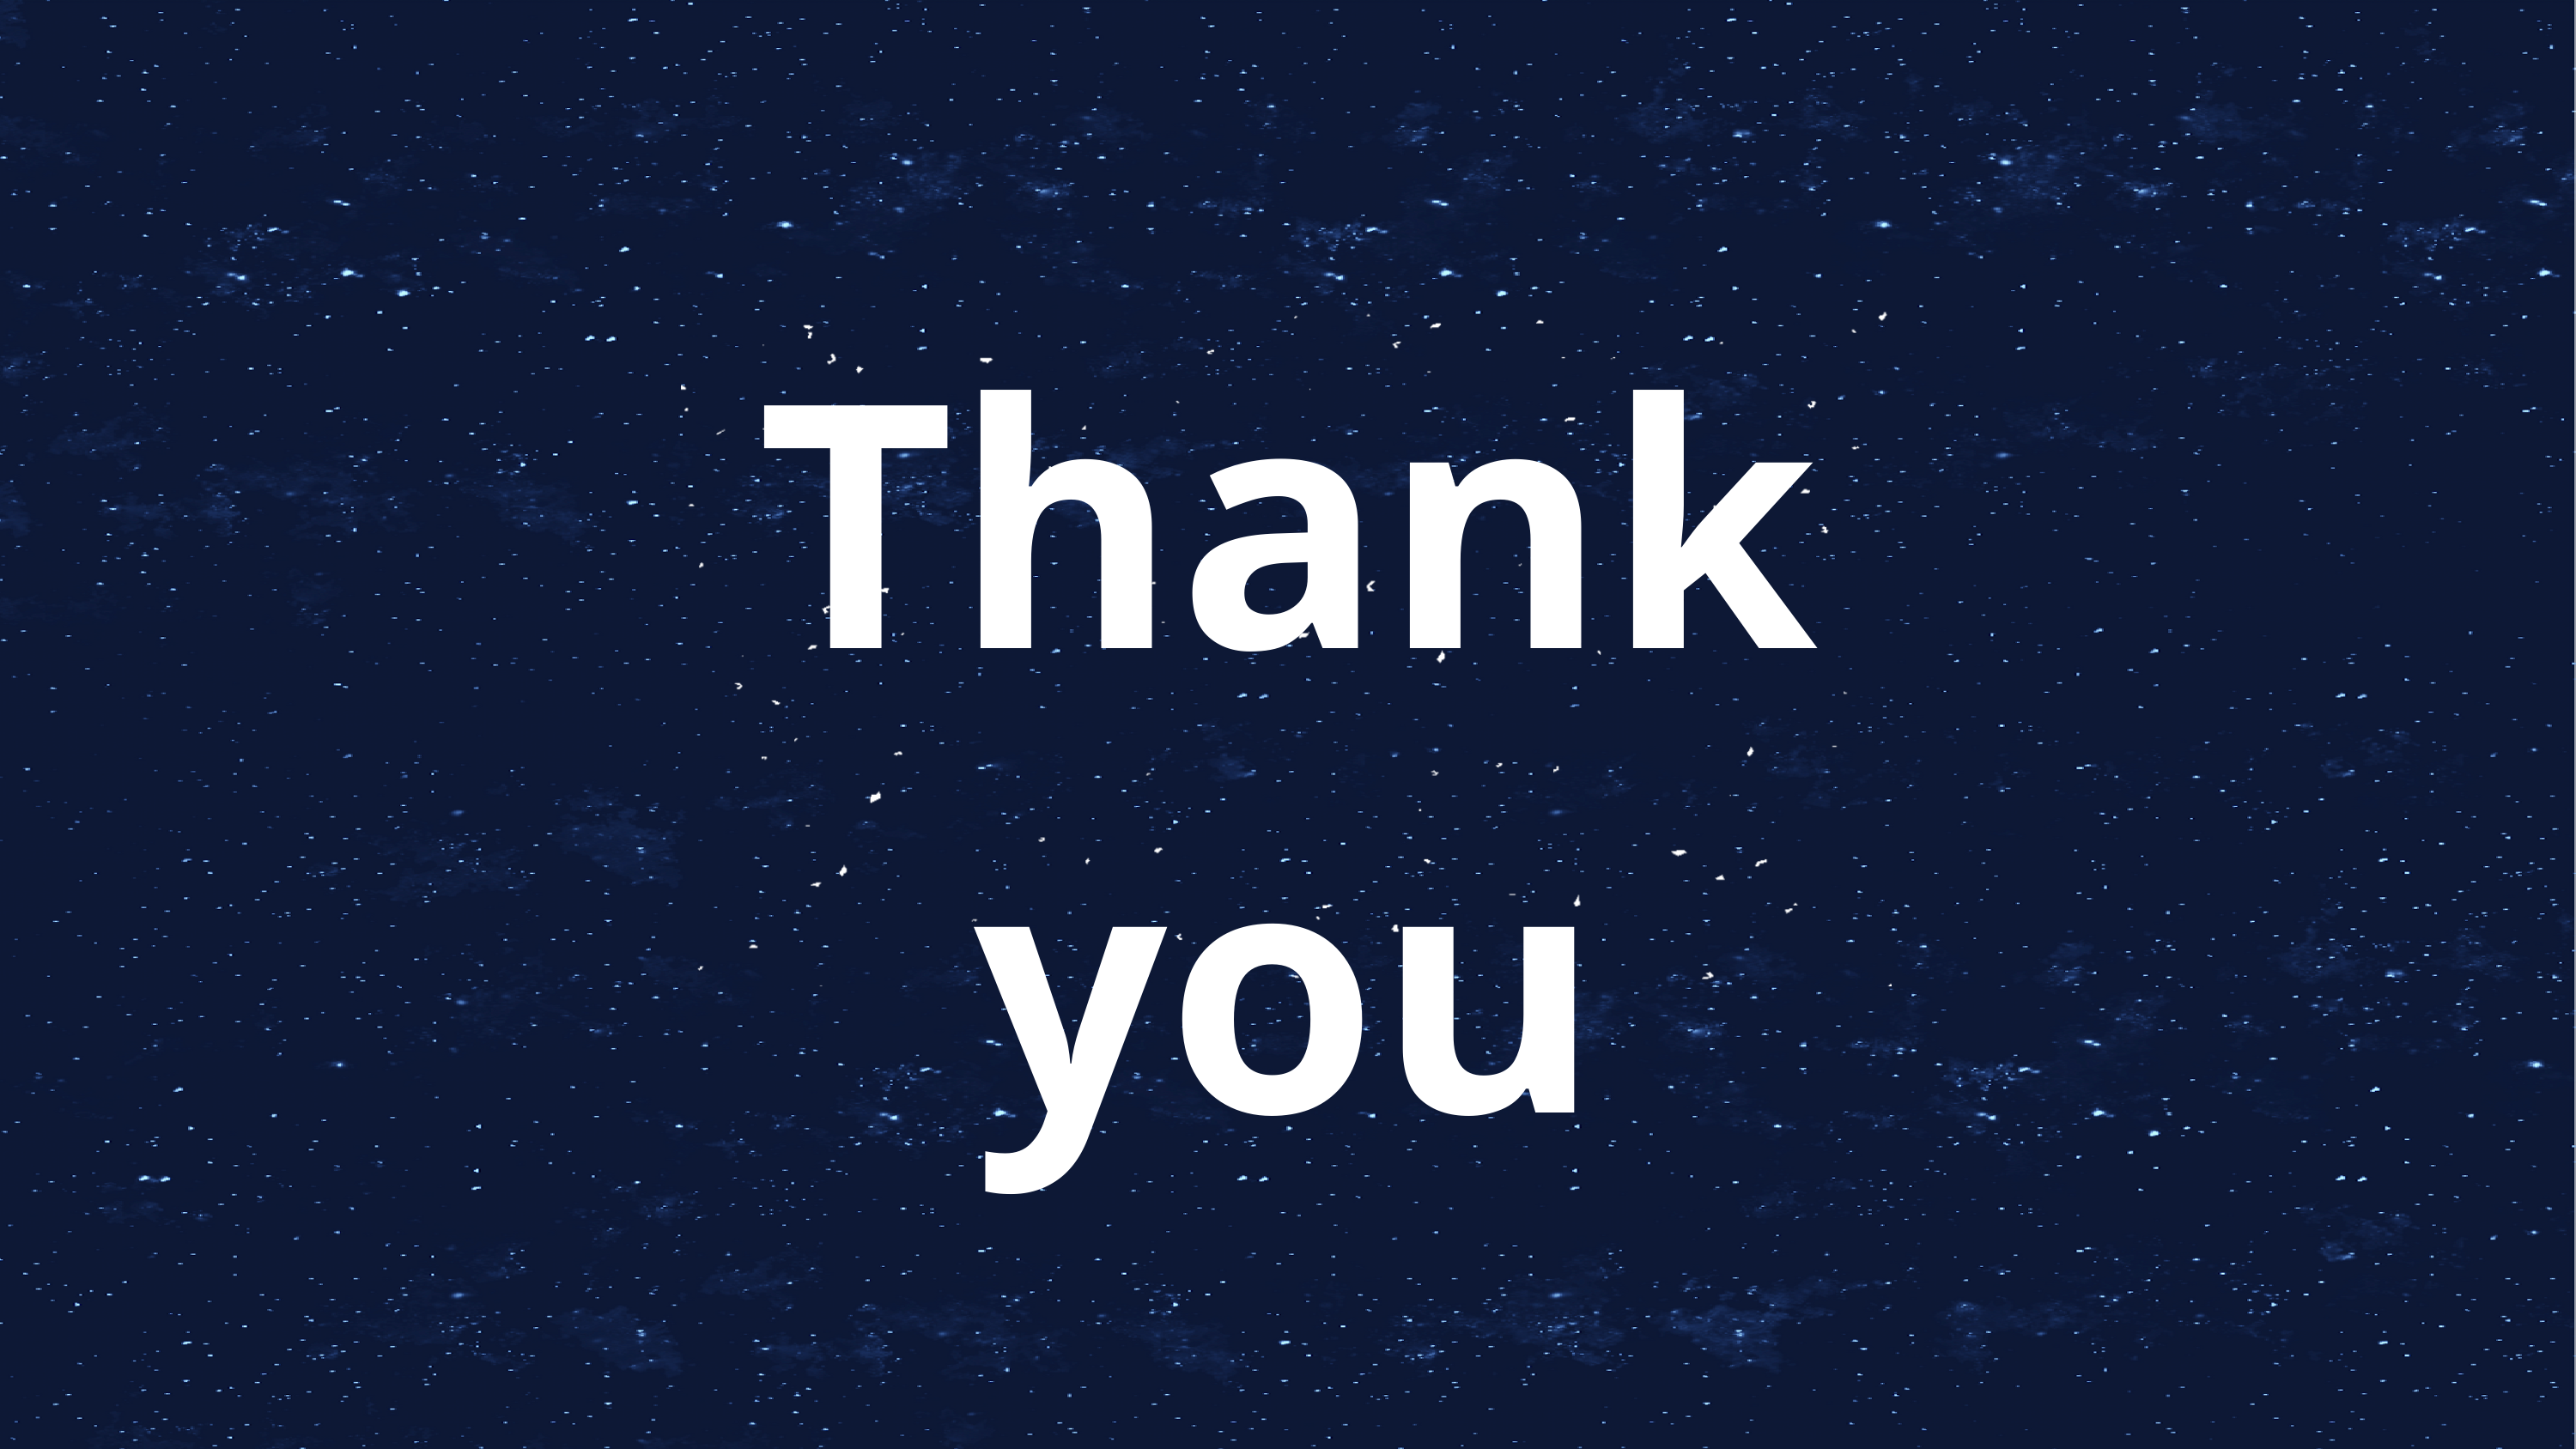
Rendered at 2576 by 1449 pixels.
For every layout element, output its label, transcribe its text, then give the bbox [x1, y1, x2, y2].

text_box Thank you [456, 251, 2120, 1181]
picture [680, 307, 1892, 986]
text_box [0, 0, 2576, 1449]
